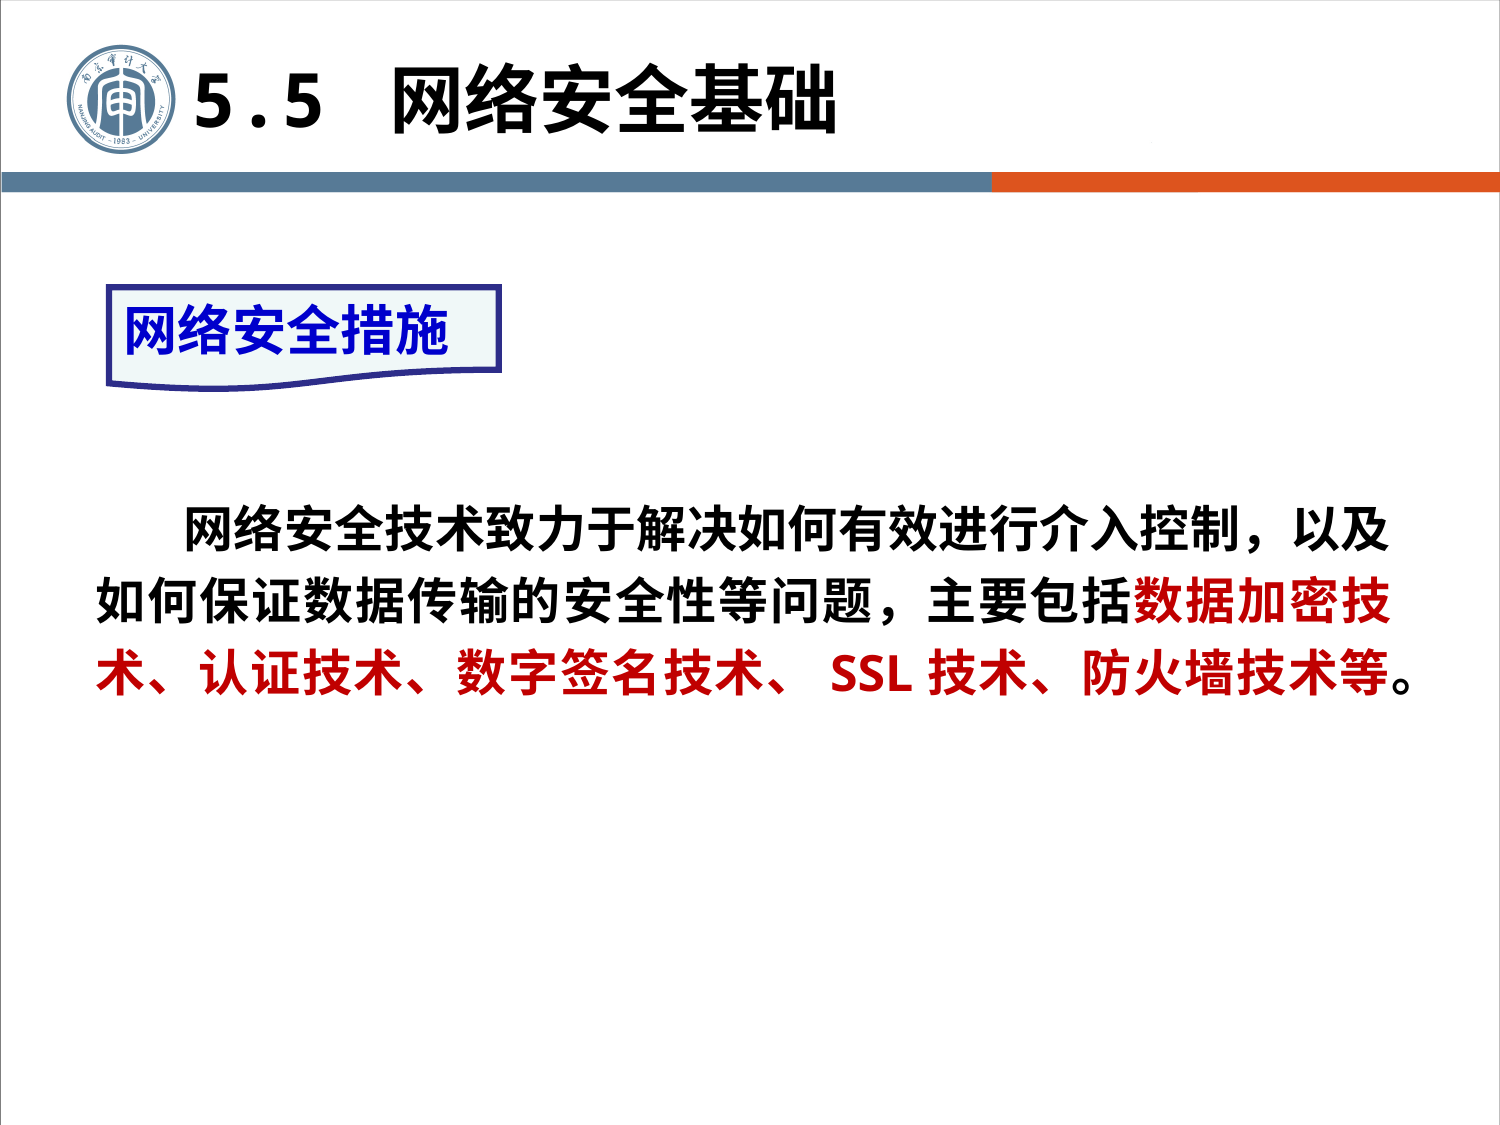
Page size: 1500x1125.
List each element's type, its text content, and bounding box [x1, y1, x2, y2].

picture [0, 0, 1500, 1125]
text_box 5.5 网络安全基础 [176, 44, 855, 150]
text_box 网络安全措施 [108, 287, 499, 389]
text_box 网络安全技术致力于解决如何有效进行介入控制，以及如何保证数据传输的安全性等问题，主要包括数据加密技术、认证技术、数字签名技术、SSL技术、防火墙技术等。 [80, 478, 1407, 709]
